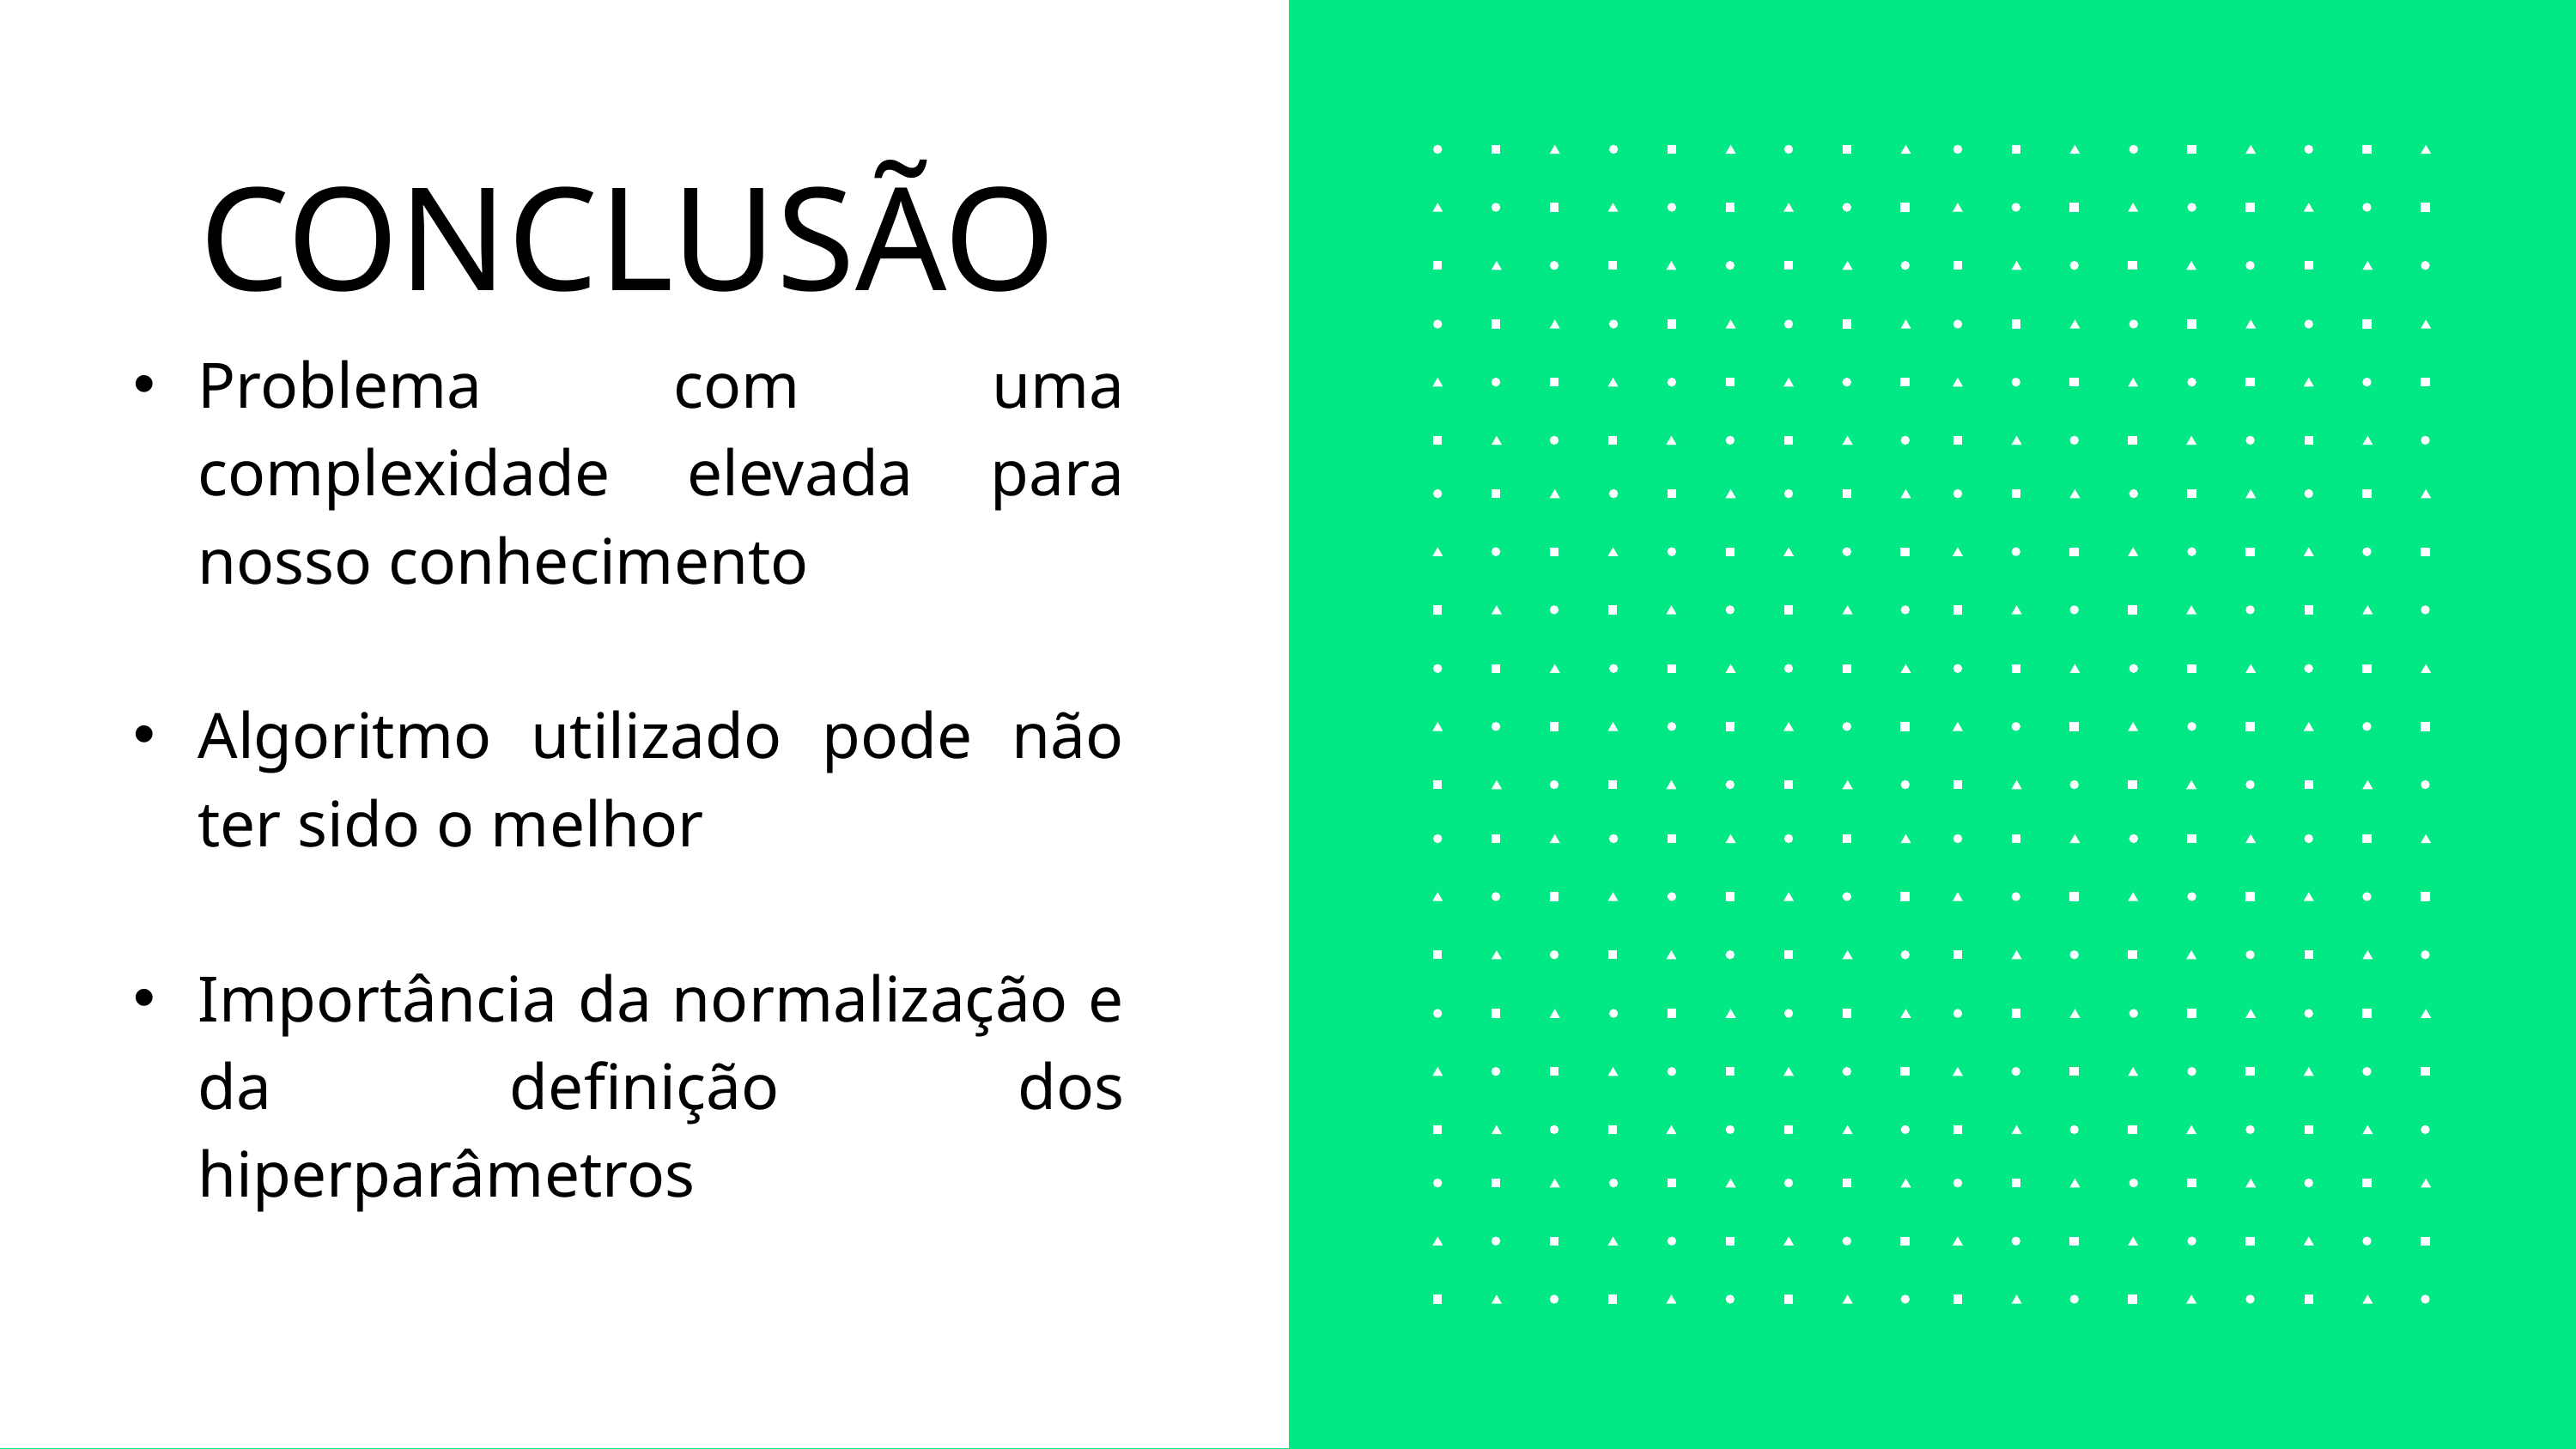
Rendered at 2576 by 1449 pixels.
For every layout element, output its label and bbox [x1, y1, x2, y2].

text_box [0, 0, 1289, 1449]
text_box [1432, 144, 2432, 1304]
